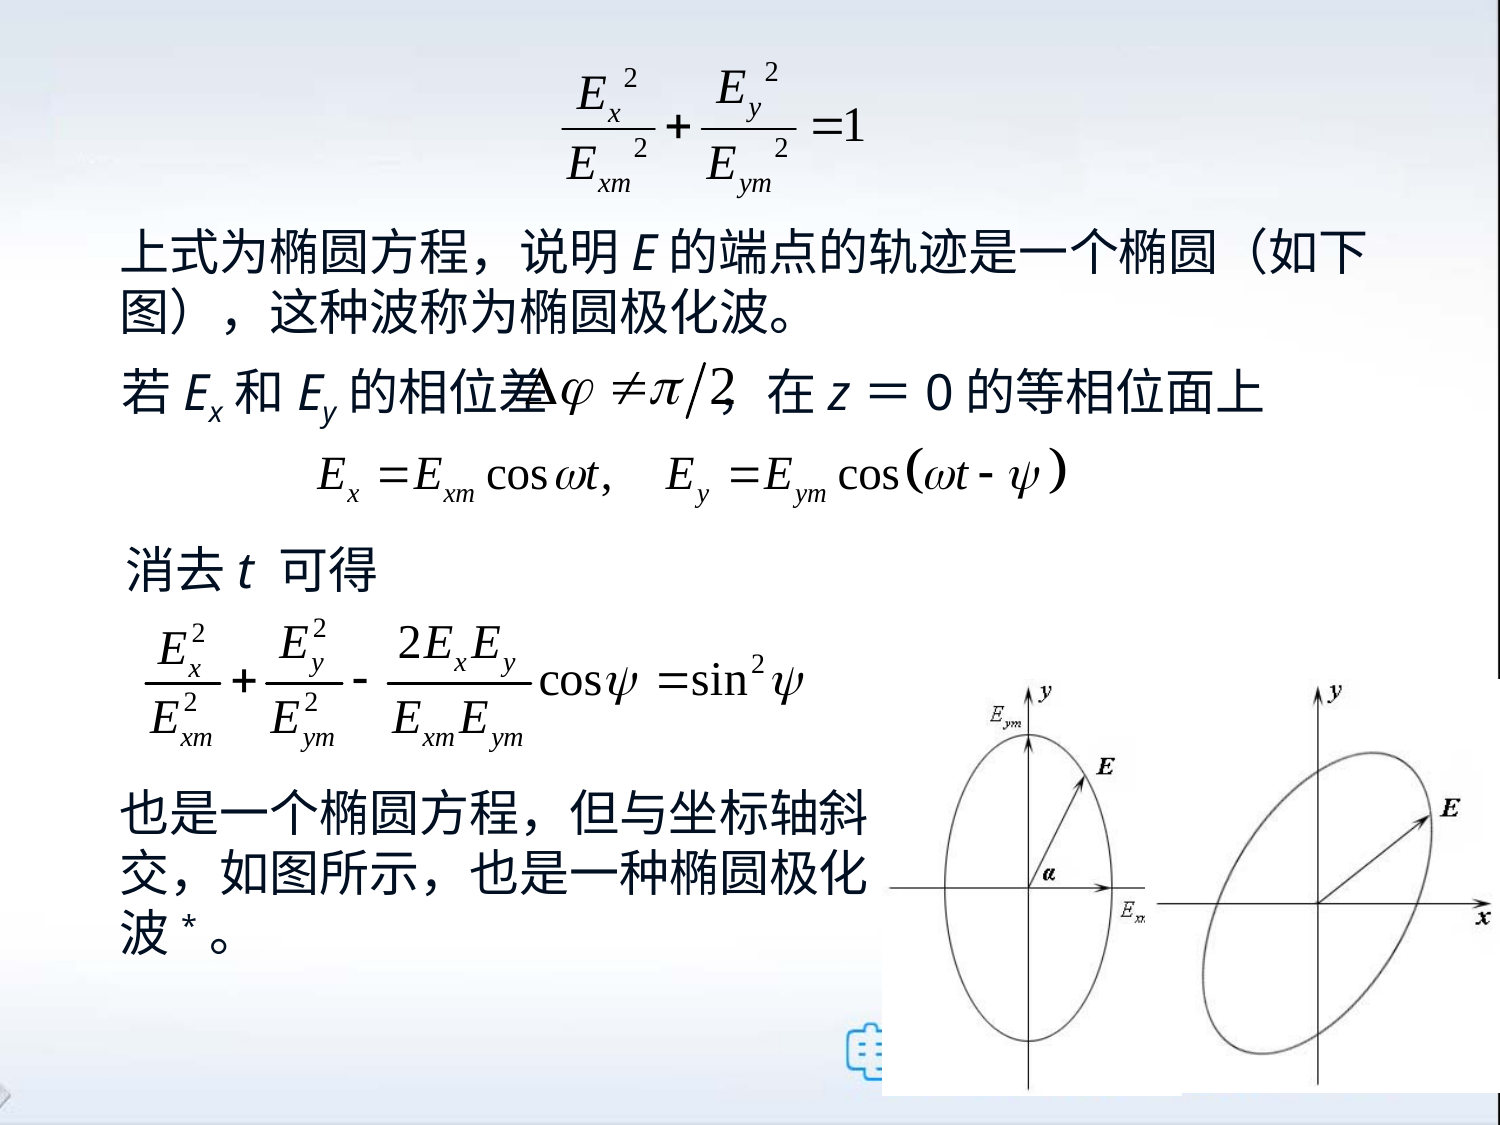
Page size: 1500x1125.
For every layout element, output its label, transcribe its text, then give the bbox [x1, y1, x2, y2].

text_box 消去t 可得 [110, 518, 454, 606]
text_box 也是一个椭圆方程，但与坐标轴斜交，如图所示，也是一种椭圆极化波*。 [104, 774, 877, 969]
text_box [308, 438, 1106, 519]
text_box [137, 606, 859, 761]
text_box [553, 50, 1047, 208]
text_box 上式为椭圆方程，说明E的端点的轨迹是一个椭圆（如下图），这种波称为椭圆极化波。 [104, 203, 1404, 339]
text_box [106, 338, 1466, 428]
picture [0, 0, 1500, 1125]
